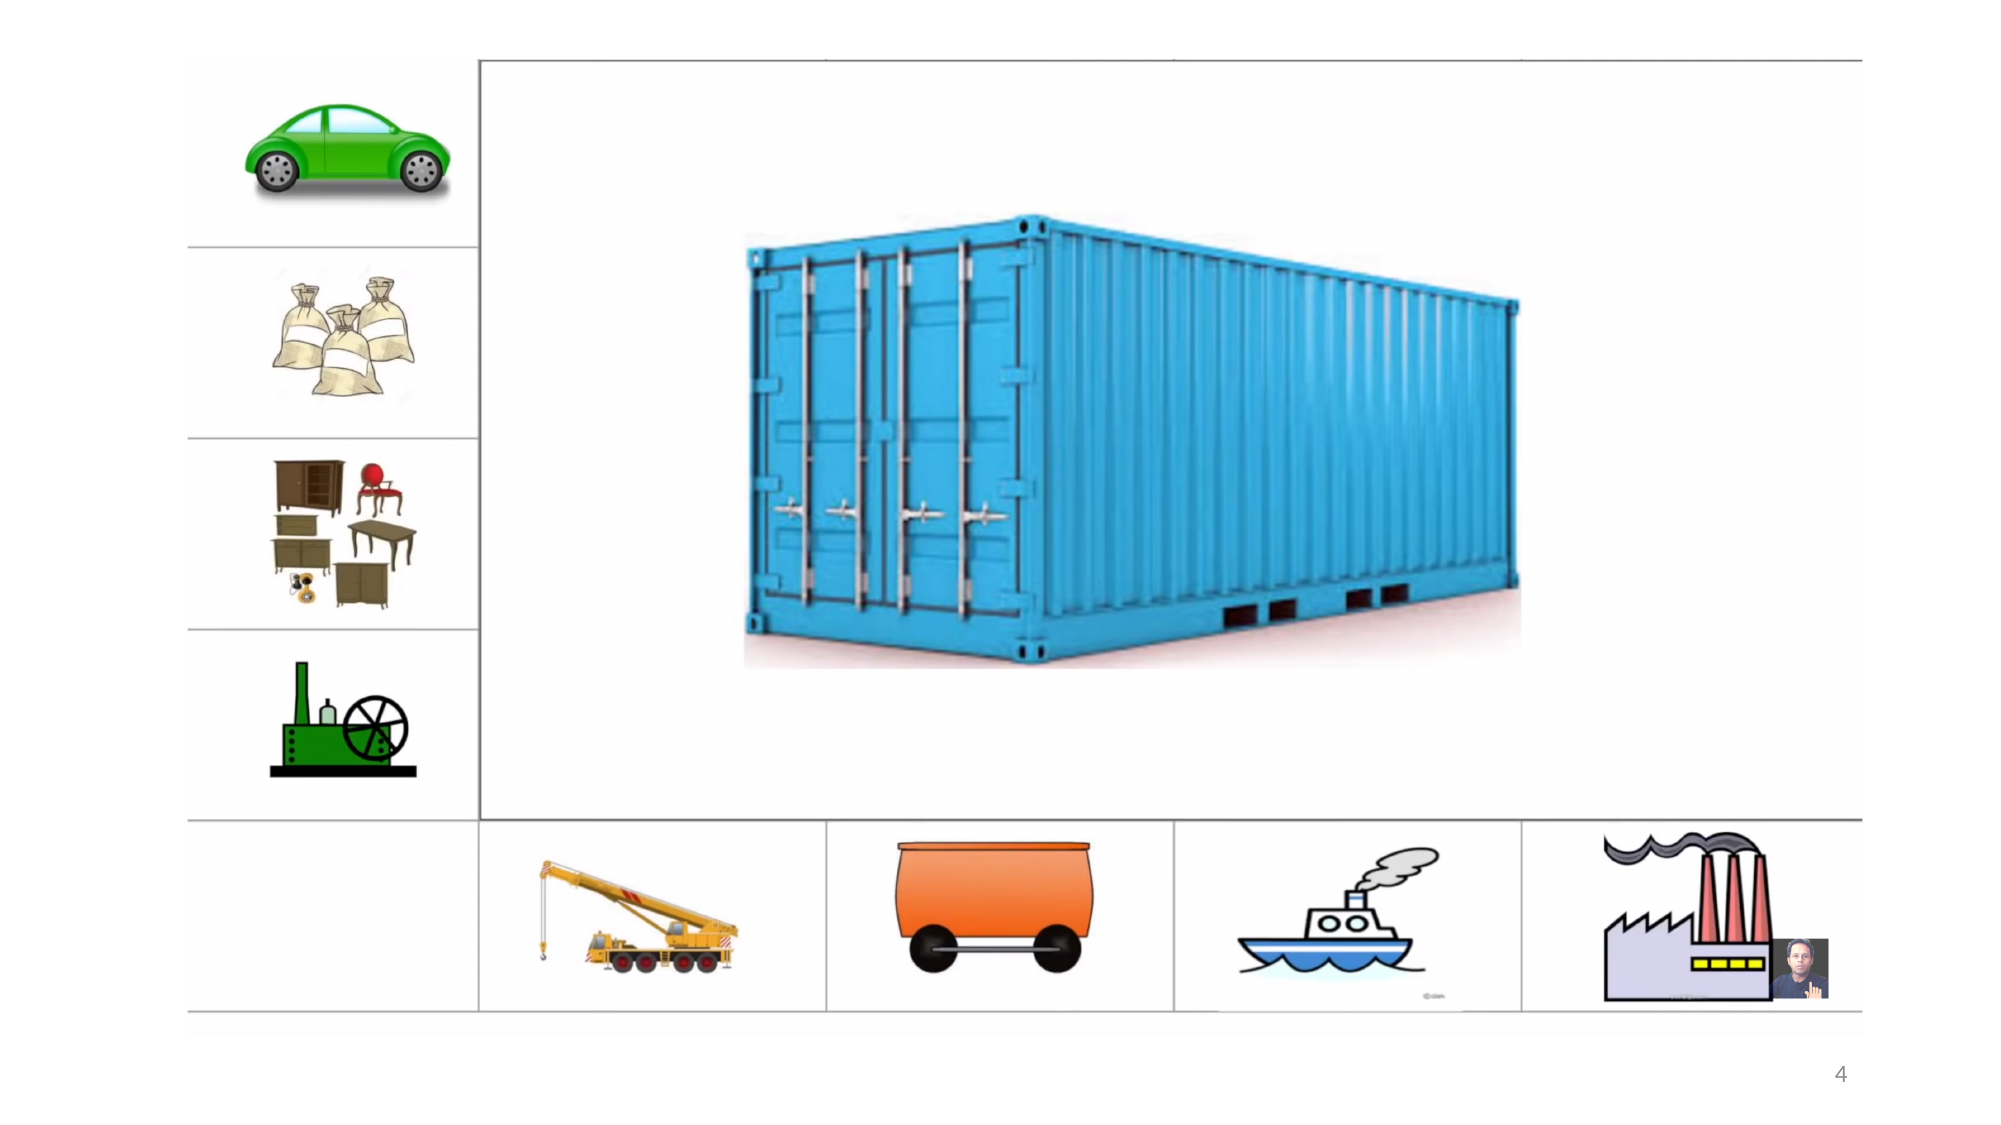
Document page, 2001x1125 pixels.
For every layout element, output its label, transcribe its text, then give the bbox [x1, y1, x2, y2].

picture [187, 59, 1863, 1034]
slide_number 4 [1412, 1042, 1863, 1103]
